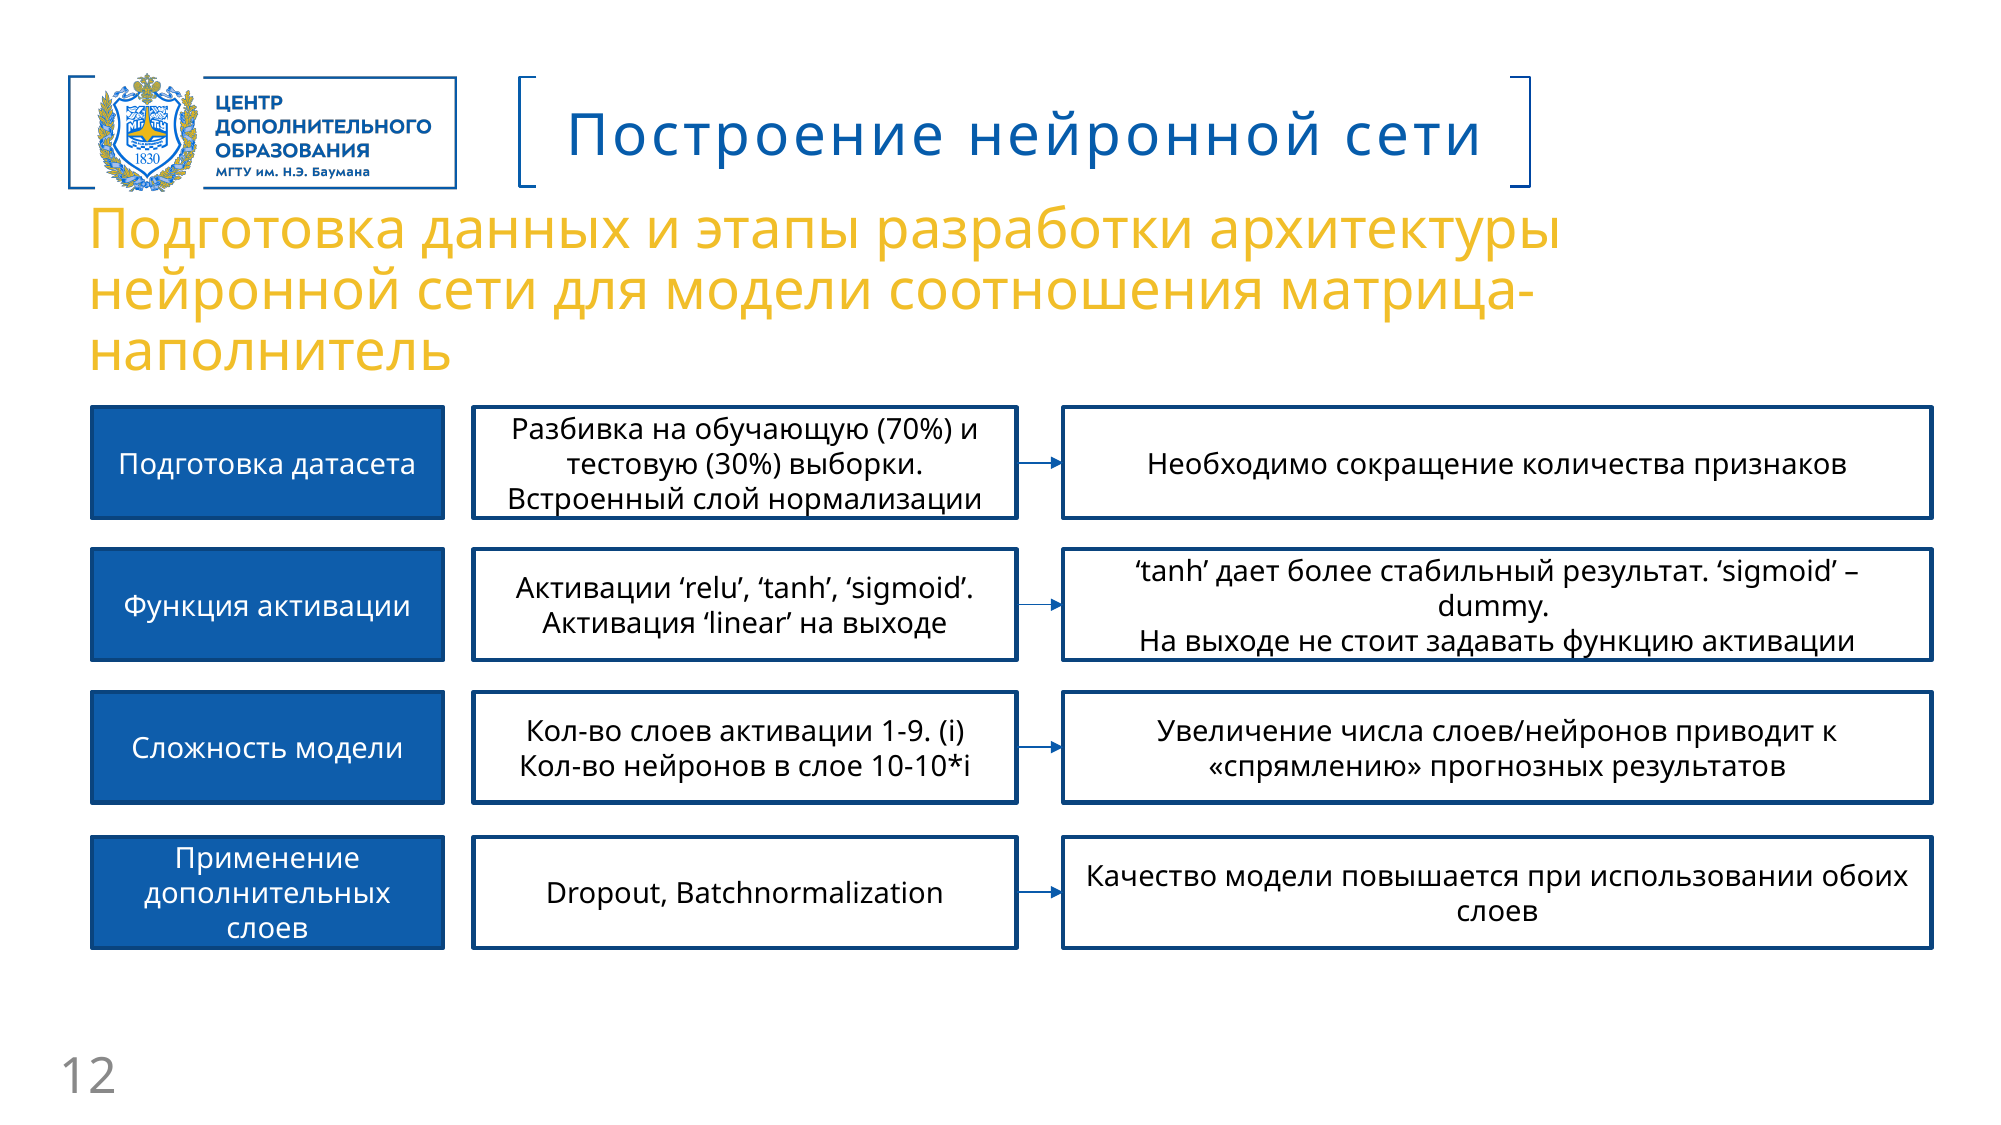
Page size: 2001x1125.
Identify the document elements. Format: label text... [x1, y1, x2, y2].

text_box Увеличение числа слоев/нейронов приводит к «спрямлению» прогнозных результатов [1061, 690, 1934, 805]
picture [68, 73, 457, 192]
list Подготовка данных и этапы разработки архитектуры нейронной сети для модели соотношения матрица-наполнитель [73, 192, 1835, 354]
text_box Кол-во слоев активации 1-9. (i) Кол-во нейронов в слое 10-10*i [471, 690, 1019, 805]
text_box Сложность модели [90, 690, 445, 805]
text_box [519, 76, 1531, 187]
text_box Активации ‘relu’, ‘tanh’, ‘sigmoid’. Активация ‘linear’ на выходе [471, 547, 1019, 662]
text_box ‘tanh’ дает более стабильный результат. ‘sigmoid’ – dummy. На выходе не стоит задавать функцию активации [1061, 547, 1934, 662]
text_box Необходимо сокращение количества признаков [1061, 405, 1934, 520]
text_box Подготовка датасета [90, 405, 445, 520]
text_box Dropout, Batchnormalization [471, 835, 1019, 950]
text_box Разбивка на обучающую (70%) и тестовую (30%) выборки. Встроенный слой нормализации [471, 405, 1019, 520]
text_box Качество модели повышается при использовании обоих слоев [1061, 835, 1934, 950]
slide_number 12 [44, 1055, 139, 1101]
text_box Функция активации [90, 547, 445, 662]
text_box Применение дополнительных слоев [90, 835, 445, 950]
